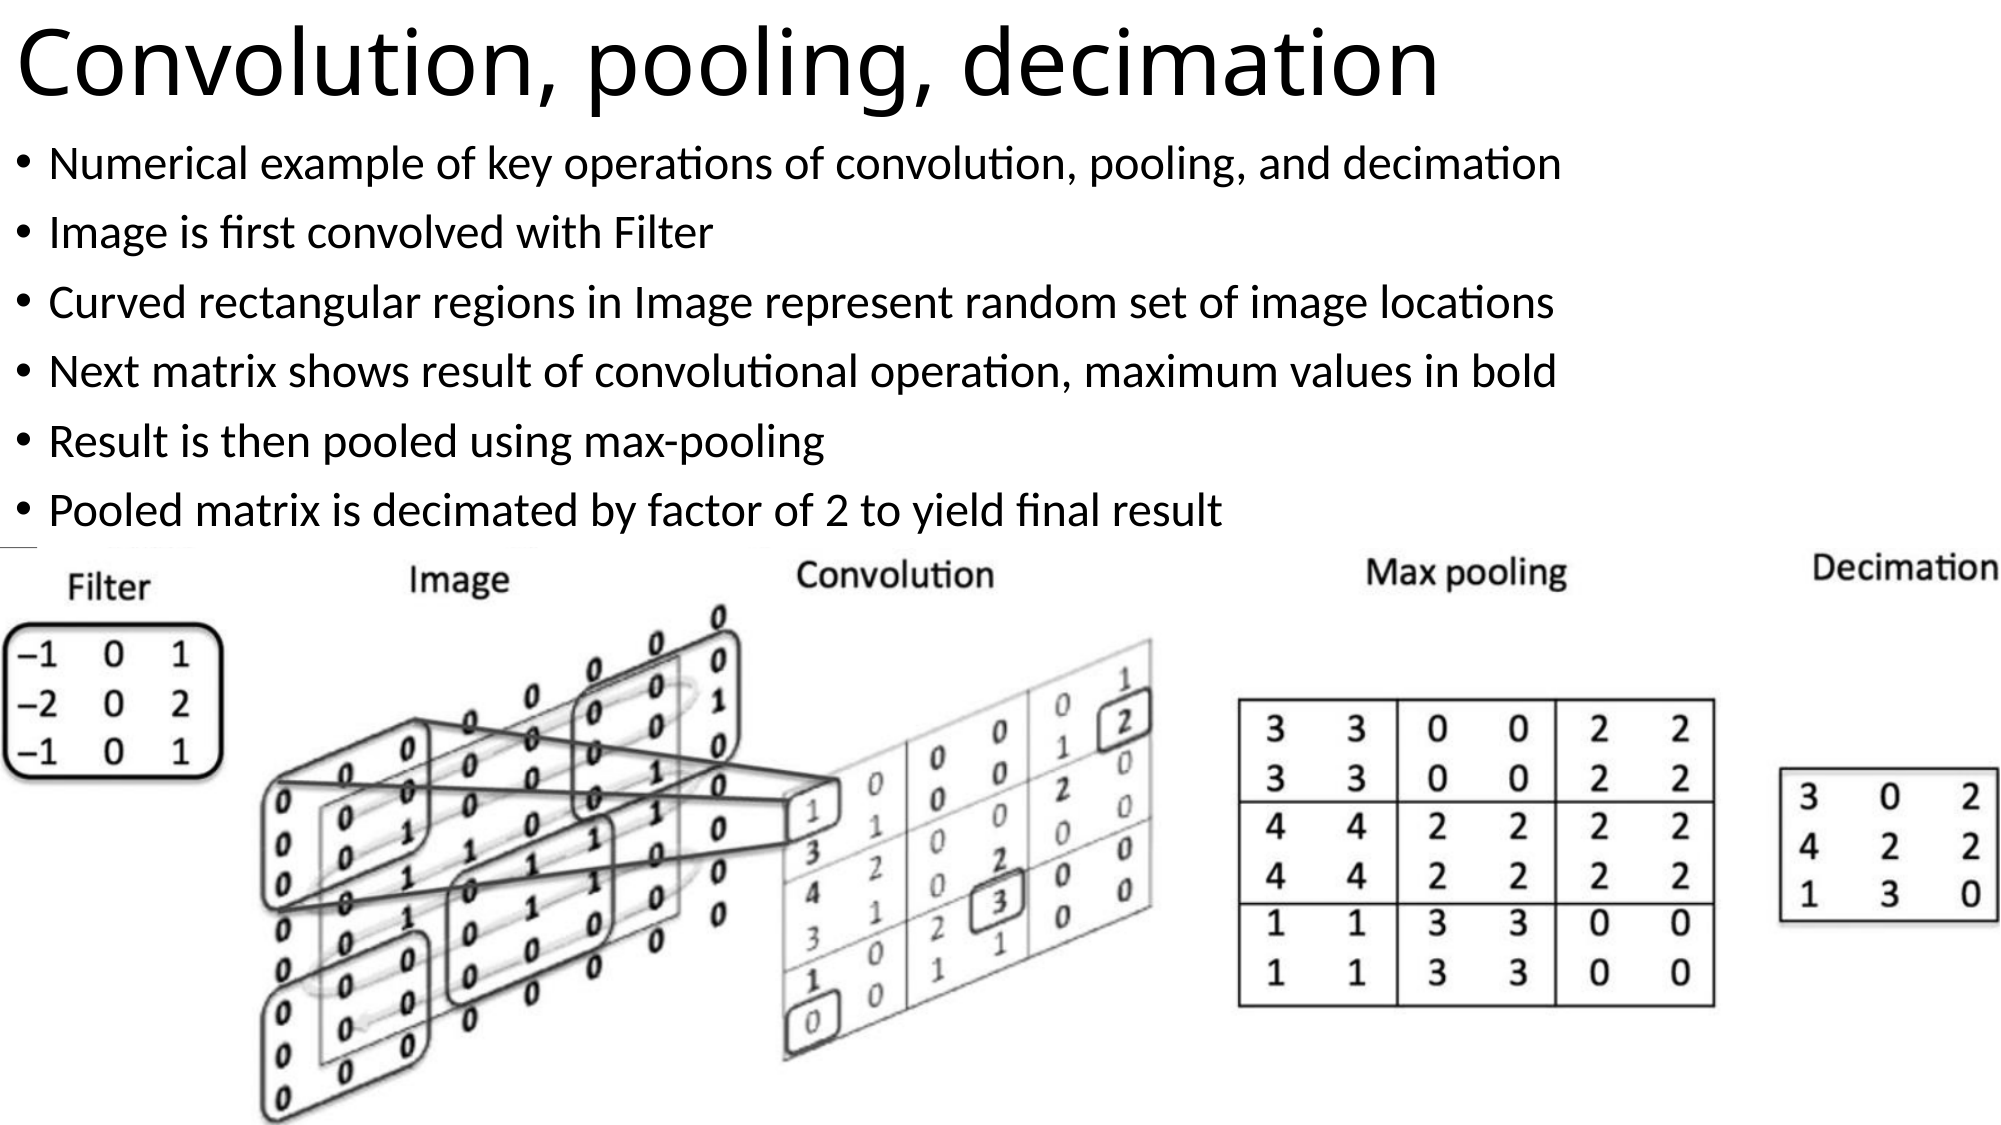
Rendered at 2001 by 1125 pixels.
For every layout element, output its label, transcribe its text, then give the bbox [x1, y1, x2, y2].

picture [0, 547, 2000, 1125]
title Convolution, pooling, decimation [0, 0, 1725, 130]
list Numerical example of key operations of convolution, pooling, and decimation Image is first convolved with Filter Curved rectangular regions in Image represent random set of image locations Next matrix shows result of convolutional operation, maximum values in bold Result is then pooled using max-pooling Pooled matrix is decimated by factor of 2 to yield final result [0, 130, 2000, 547]
